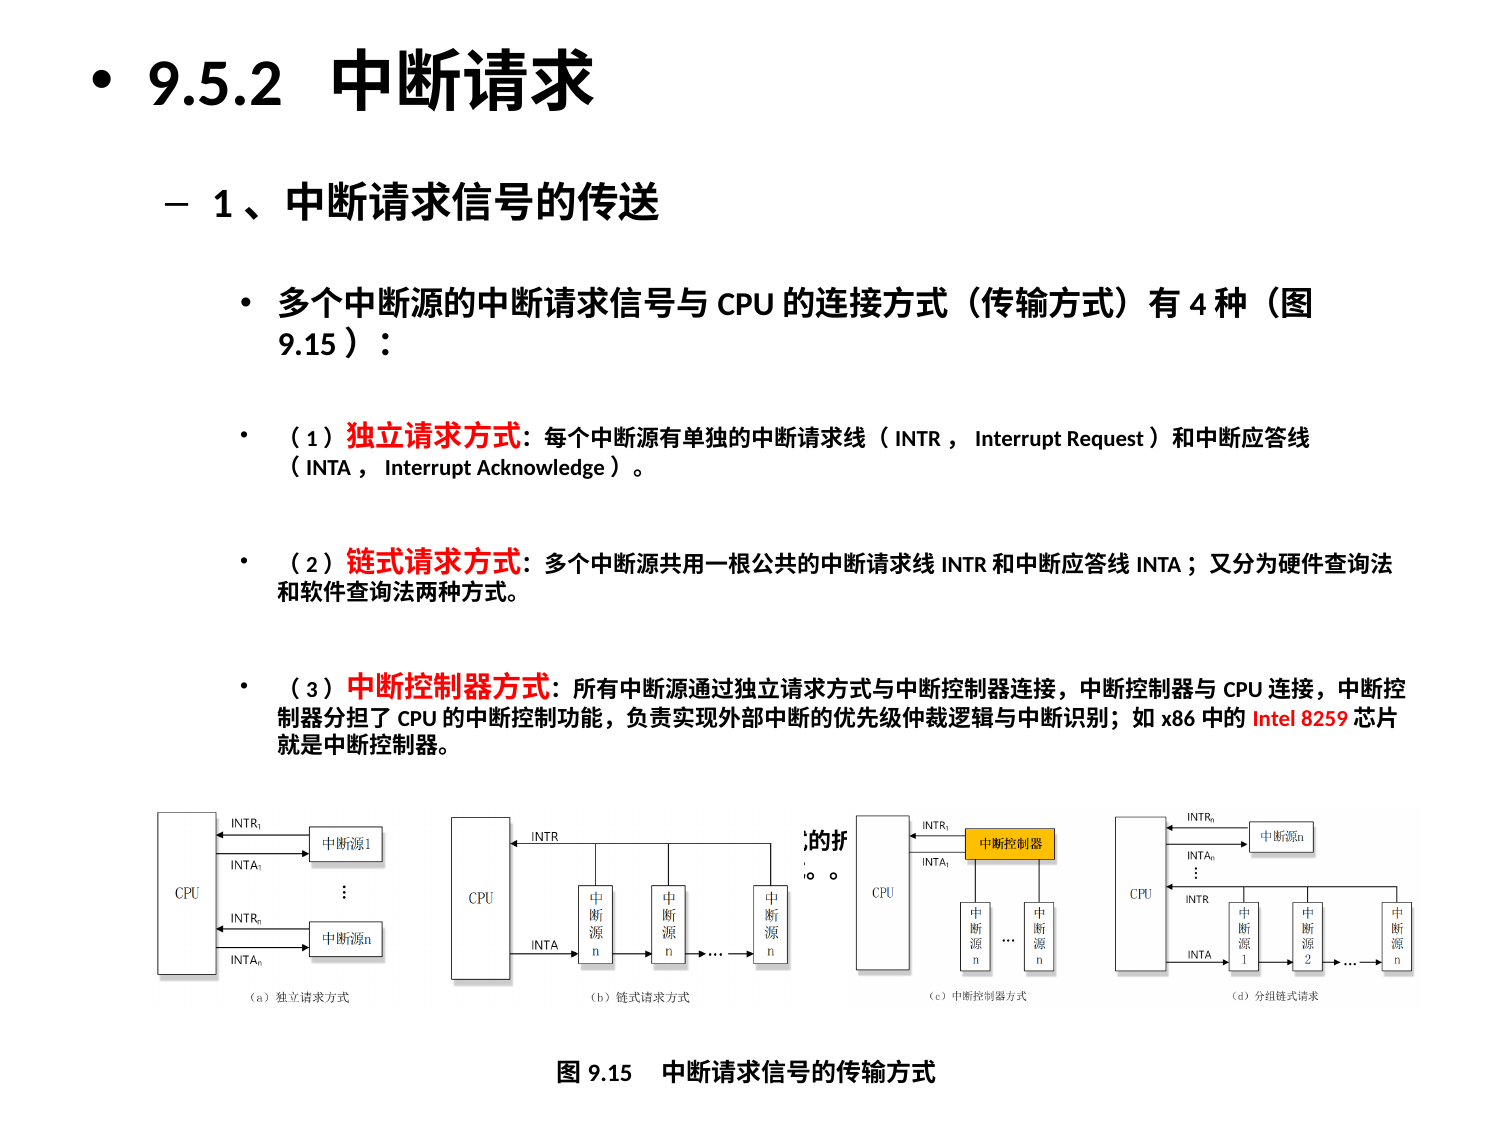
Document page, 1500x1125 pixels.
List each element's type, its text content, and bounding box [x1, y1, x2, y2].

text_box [147, 806, 1421, 1095]
list 9.5.2 中断请求 1、中断请求信号的传送 多个中断源的中断请求信号与CPU的连接方式（传输方式）有4种（图9.15）： （1）独立请求方式：每个中断源有单独的中断请求线（INTR，Interrupt Request）和中断应答线（INTA，Interrupt Acknowledge）。 （2）链式请求方式：多个中断源共用一根公共的中断请求线INTR和中断应答线INTA；又分为硬件查询法和软件查询法两种方式。 （3）中断控制器方式：所有中断源通过独立请求方式与中断控制器连接，中断控制器与CPU连接，中断控制器分担了CPU的中断控制功能，负责实现外部中断的优先级仲裁逻辑与中断识别；如x86中的Intel 8259芯片就是中断控制器。 （4）分组链式：是独立请求方式与链式请求方式的折中；对于要求快速响应的中断请求采用独立请求方式，对于不要求快速响应的中断请求则采用链式请求方式。。 [75, 30, 1425, 774]
